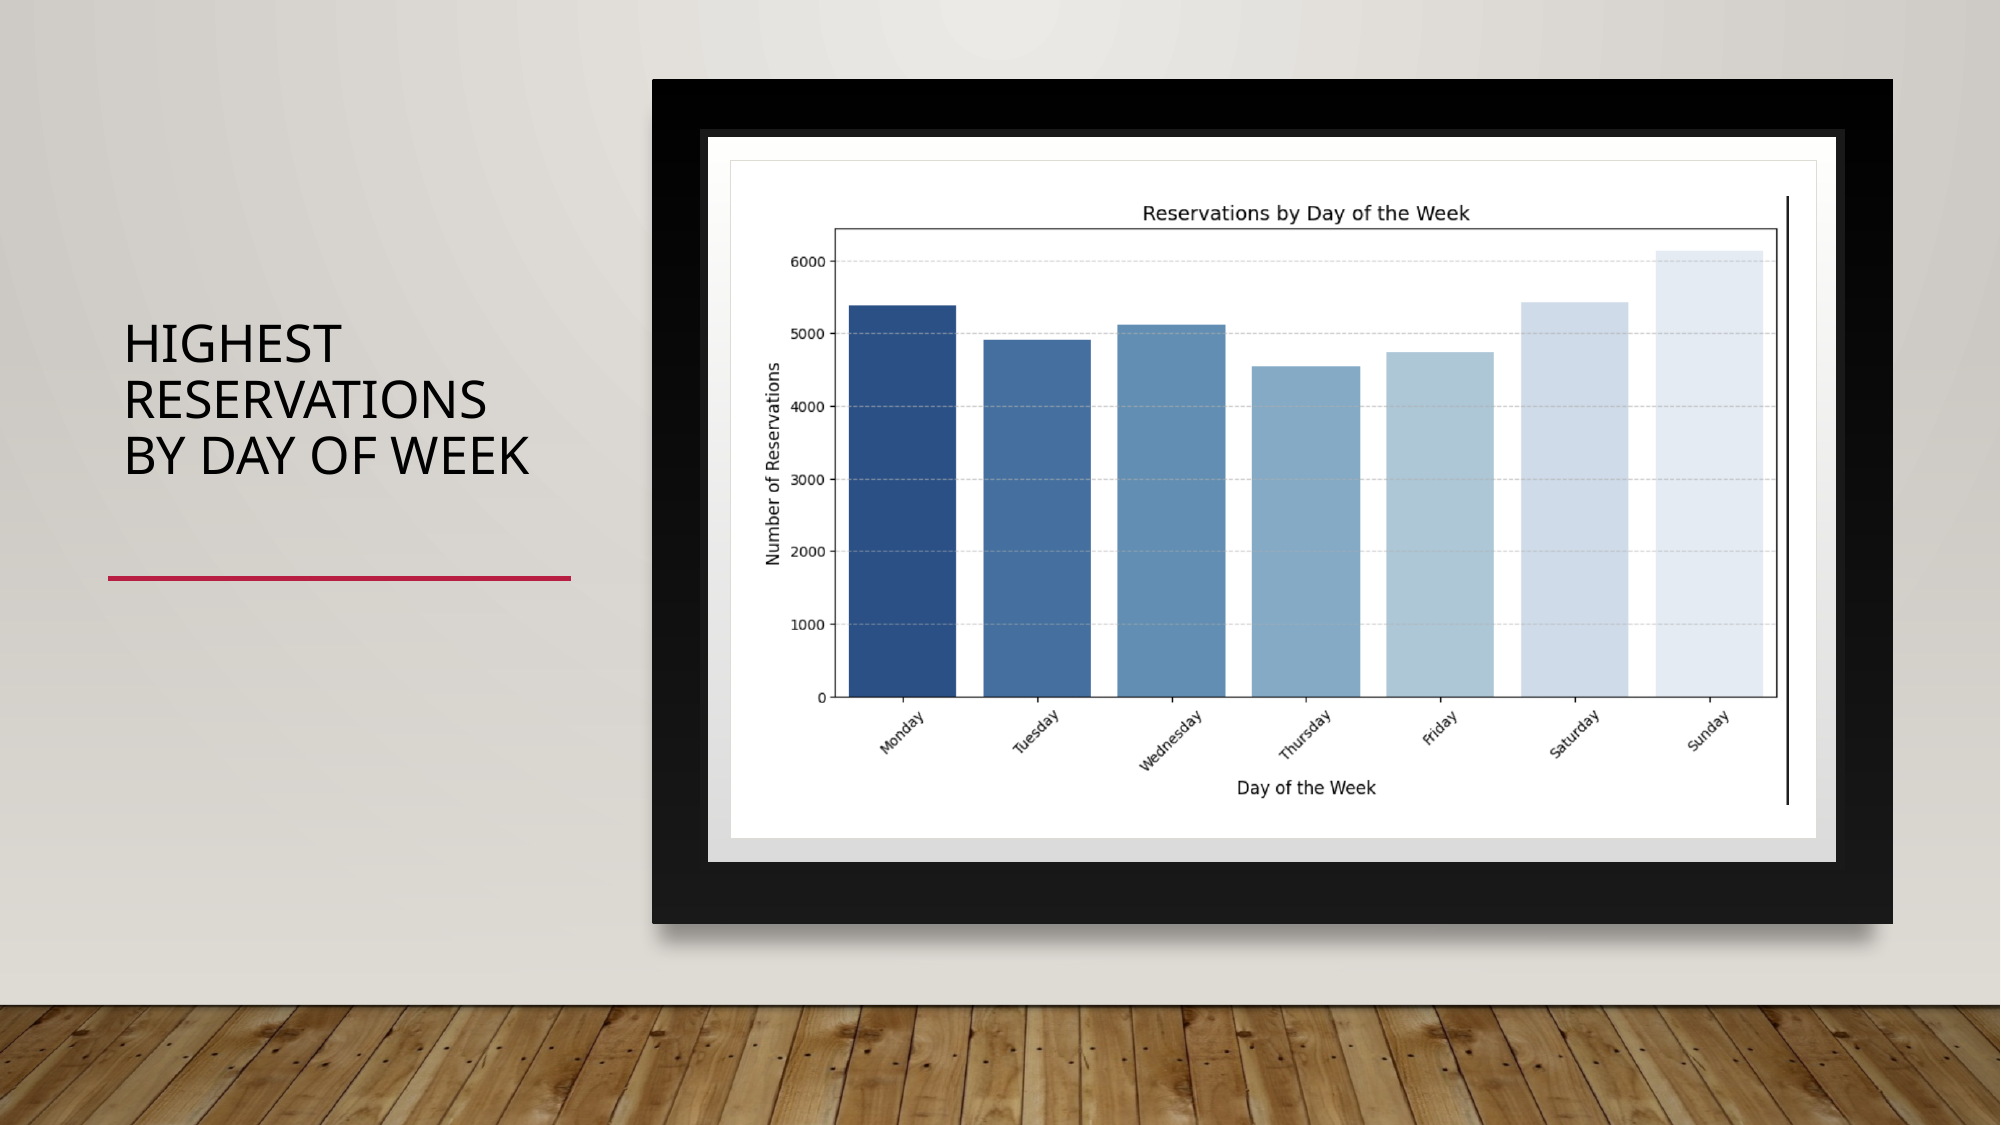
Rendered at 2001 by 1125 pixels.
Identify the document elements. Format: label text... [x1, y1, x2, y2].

title Highest Reservations by Day of Week [108, 241, 572, 549]
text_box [652, 78, 1894, 924]
text_box [0, 330, 2000, 1004]
text_box [0, 0, 2000, 330]
picture [757, 195, 1789, 805]
picture [0, 1006, 2000, 1125]
